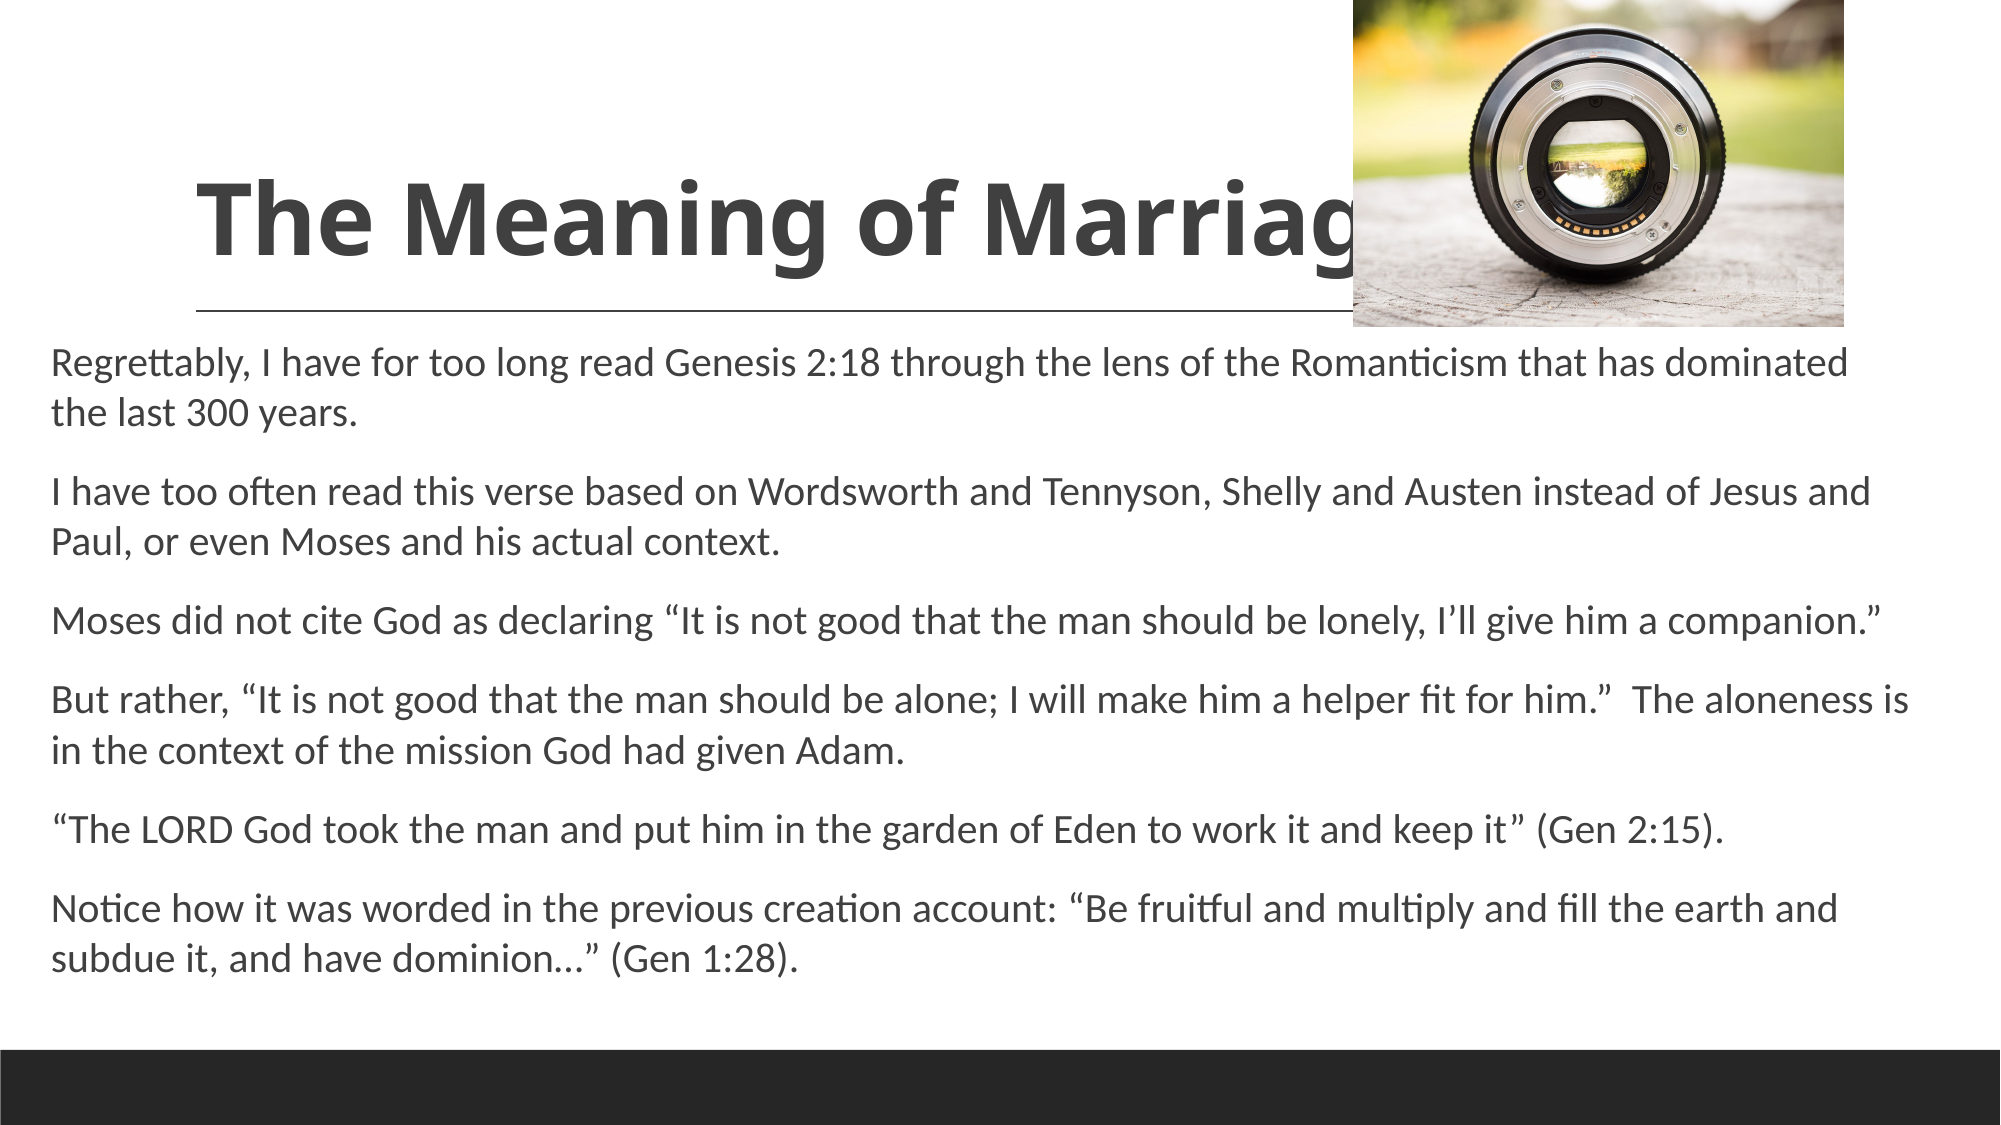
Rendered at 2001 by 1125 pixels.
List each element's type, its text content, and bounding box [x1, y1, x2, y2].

list Regrettably, I have for too long read Genesis 2:18 through the lens of the Romanticism that has dominated the last 300 years. I have too often read this verse based on Wordsworth and Tennyson, Shelly and Austen instead of Jesus and Paul, or even Moses and his actual context. Moses did not cite God as declaring “It is not good that the man should be lonely, I’ll give him a companion.” But rather, “It is not good that the man should be alone; I will make him a helper fit for him.” The aloneness is in the context of the mission God had given Adam. “The LORD God took the man and put him in the garden of Eden to work it and keep it” (Gen 2:15). Notice how it was worded in the previous creation account: “Be fruitful and multiply and fill the earth and subdue it, and have dominion…” (Gen 1:28). [35, 326, 1915, 1030]
picture [1352, 0, 1845, 328]
title The Meaning of Marriage [180, 47, 1349, 285]
